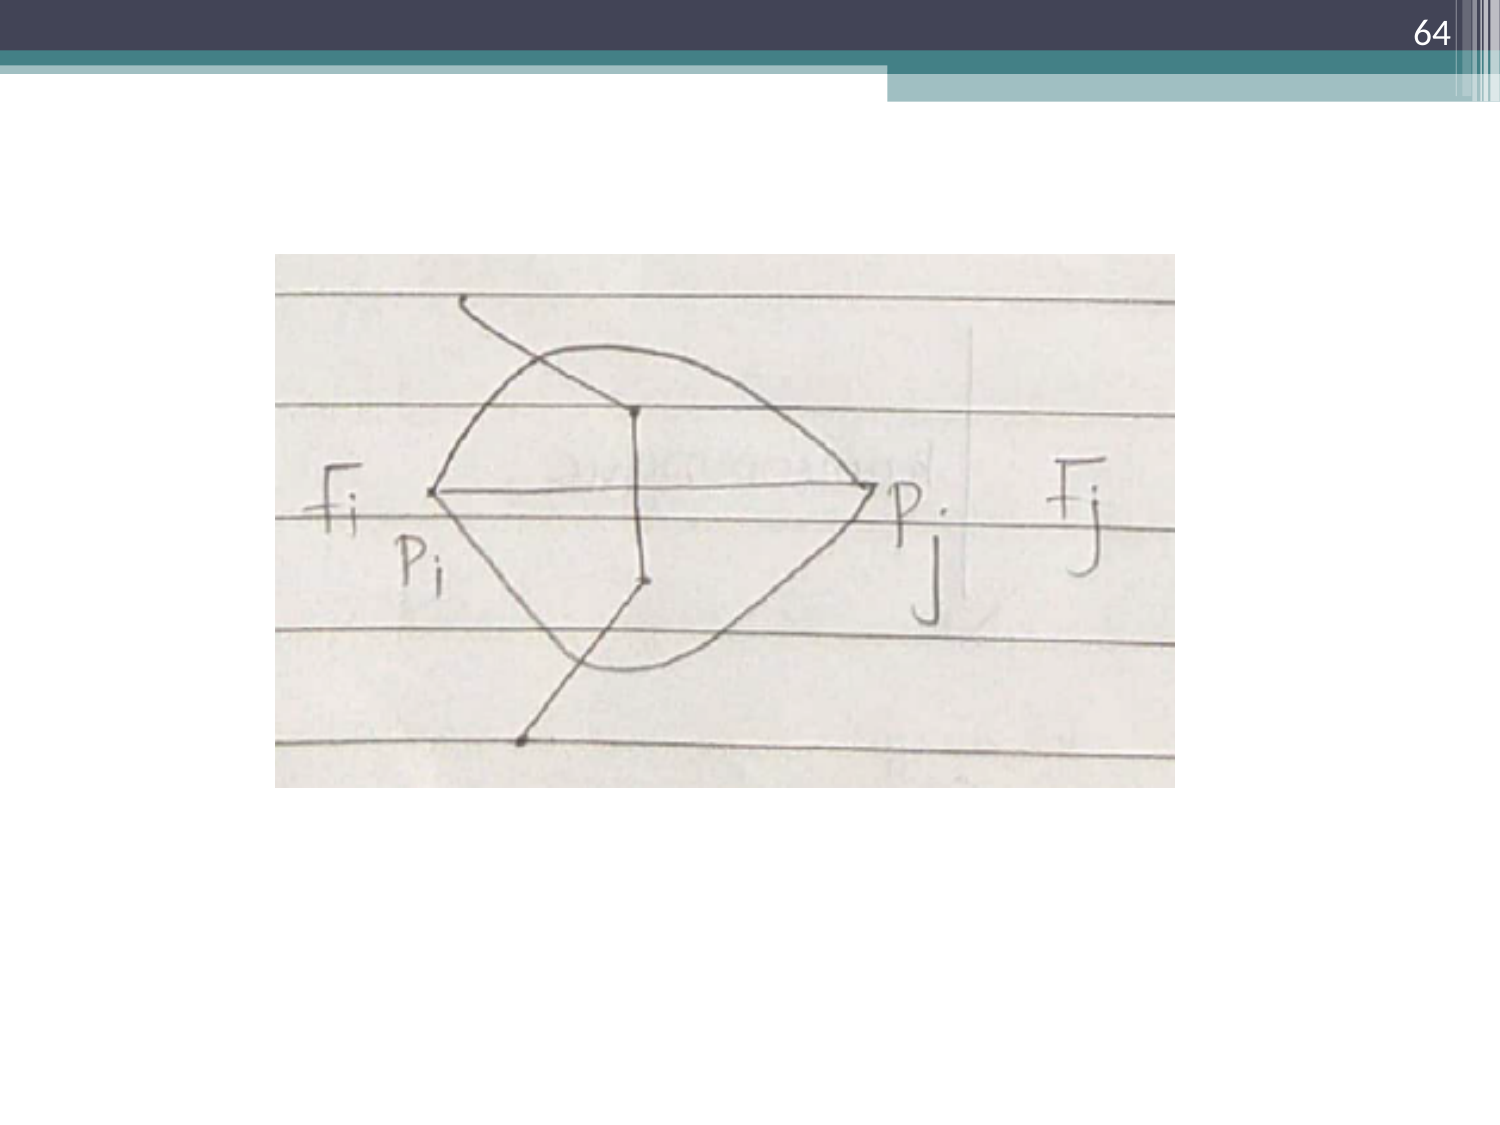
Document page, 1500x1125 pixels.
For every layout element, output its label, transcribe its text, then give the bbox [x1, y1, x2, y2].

picture [274, 254, 1176, 788]
text_box <number> [1340, 0, 1466, 61]
